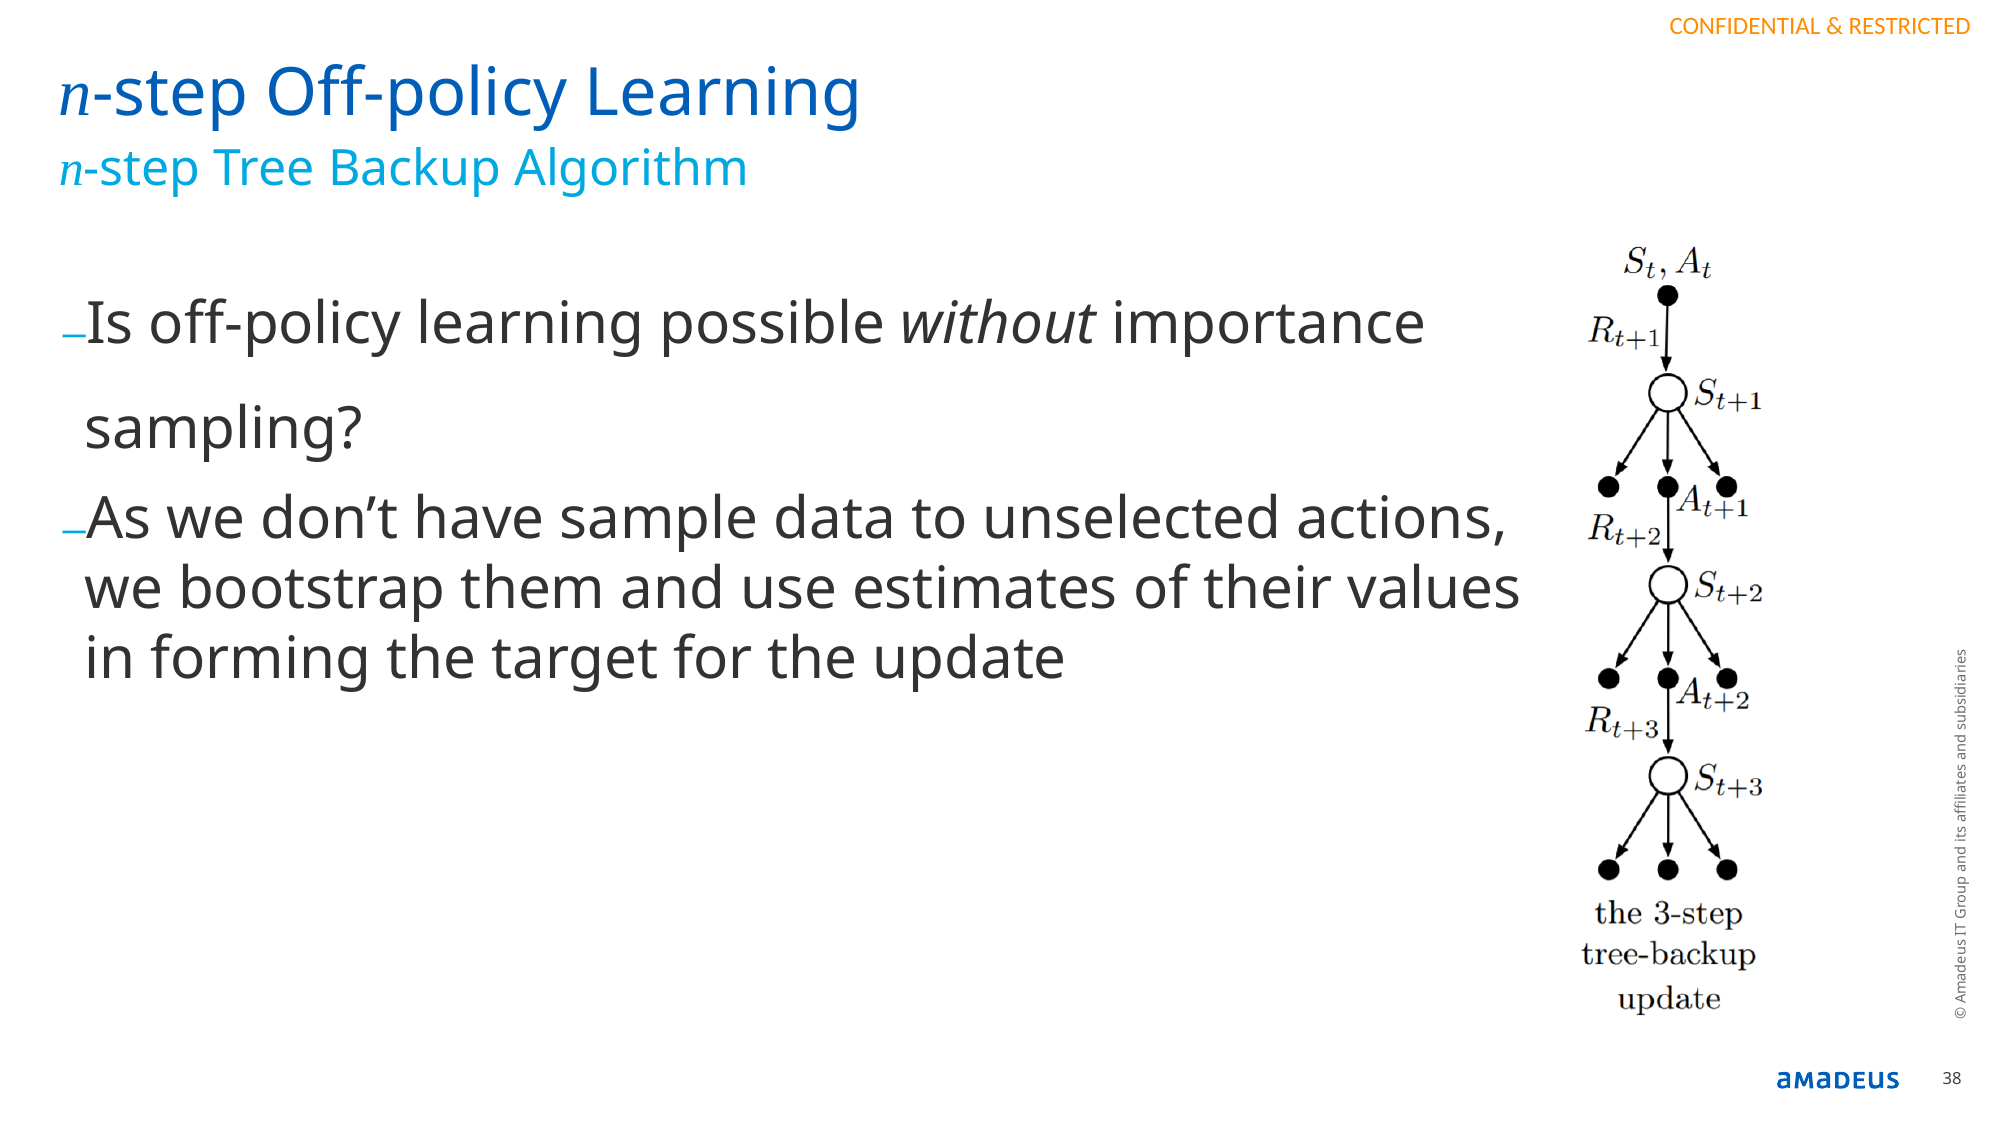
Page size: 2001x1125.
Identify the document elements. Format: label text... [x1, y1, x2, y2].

slide_number 38 [1931, 1069, 1973, 1090]
title n-step Off-policy Learning [43, 48, 1890, 128]
list n-step Tree Backup Algorithm [43, 127, 1886, 205]
picture [1550, 242, 1793, 1016]
footer © Amadeus IT Group and its affiliates and subsidiaries [1941, 528, 1979, 1035]
